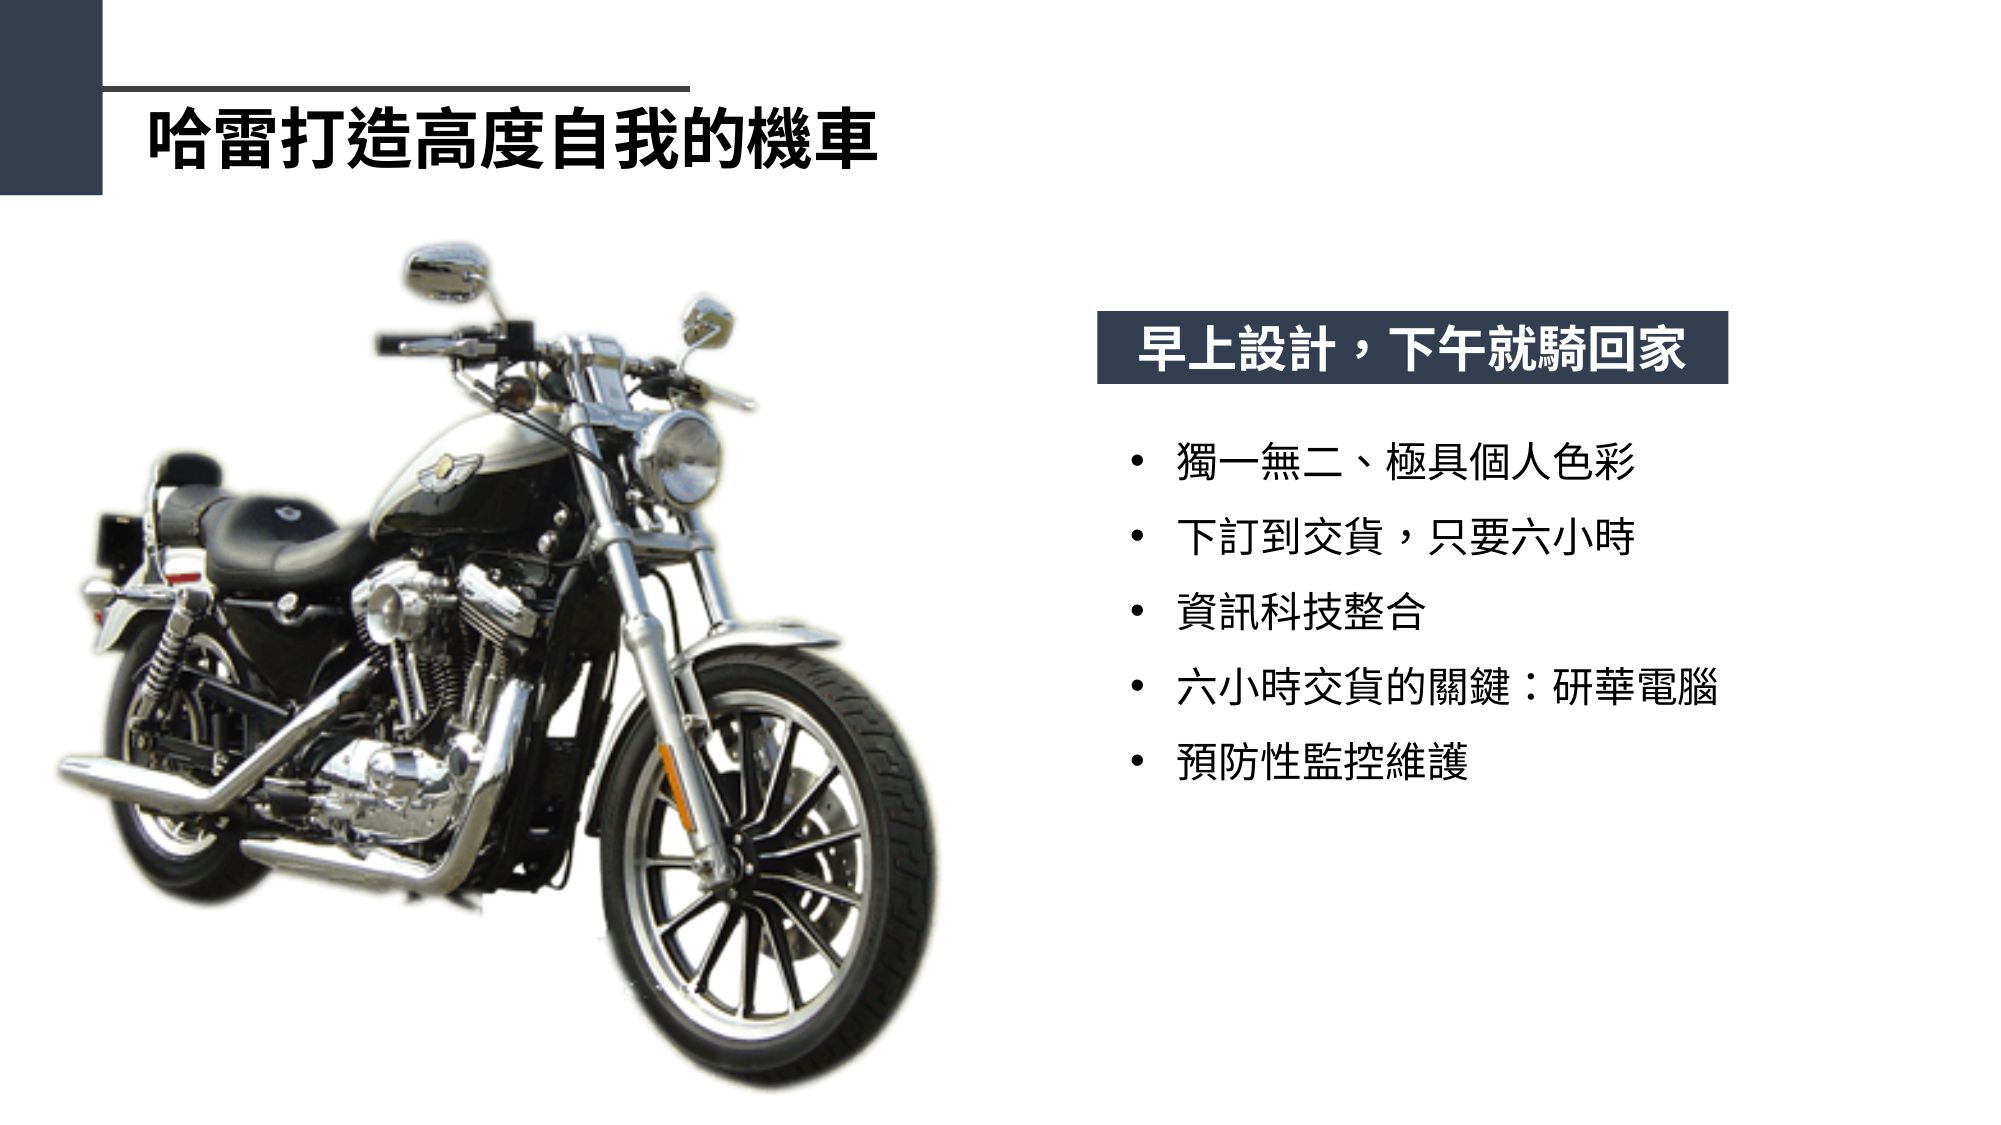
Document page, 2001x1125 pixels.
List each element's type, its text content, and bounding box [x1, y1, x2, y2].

text_box 獨一無二、極具個人色彩 下訂到交貨，只要六小時 資訊科技整合 六小時交貨的關鍵：研華電腦 預防性監控維護 [1118, 404, 1807, 919]
text_box 早上設計，下午就騎回家 [1096, 310, 1729, 385]
text_box 哈雷打造高度自我的機車 [131, 89, 1083, 184]
text_box [0, 0, 103, 196]
picture [51, 214, 946, 1109]
